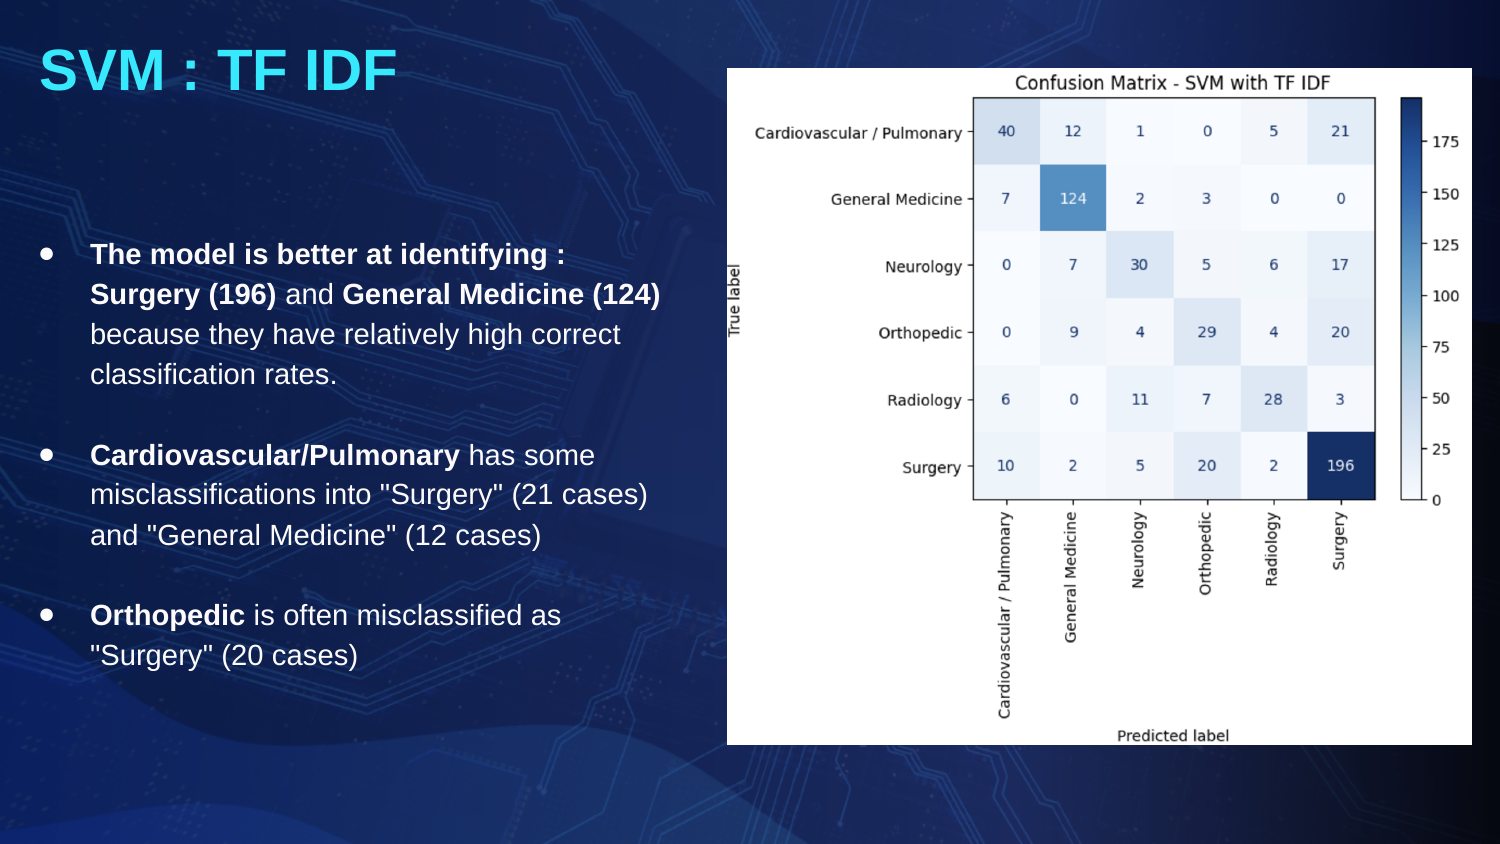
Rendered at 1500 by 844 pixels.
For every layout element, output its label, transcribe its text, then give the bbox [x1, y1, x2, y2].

picture [0, 0, 1500, 844]
list The model is better at identifying : Surgery (196) and General Medicine (124) because they have relatively high correct classification rates. Cardiovascular/Pulmonary has some misclassifications into "Surgery" (21 cases) and "General Medicine" (12 cases) Orthopedic is often misclassified as "Surgery" (20 cases) [0, 154, 689, 844]
title SVM : TF IDF [24, 17, 707, 146]
